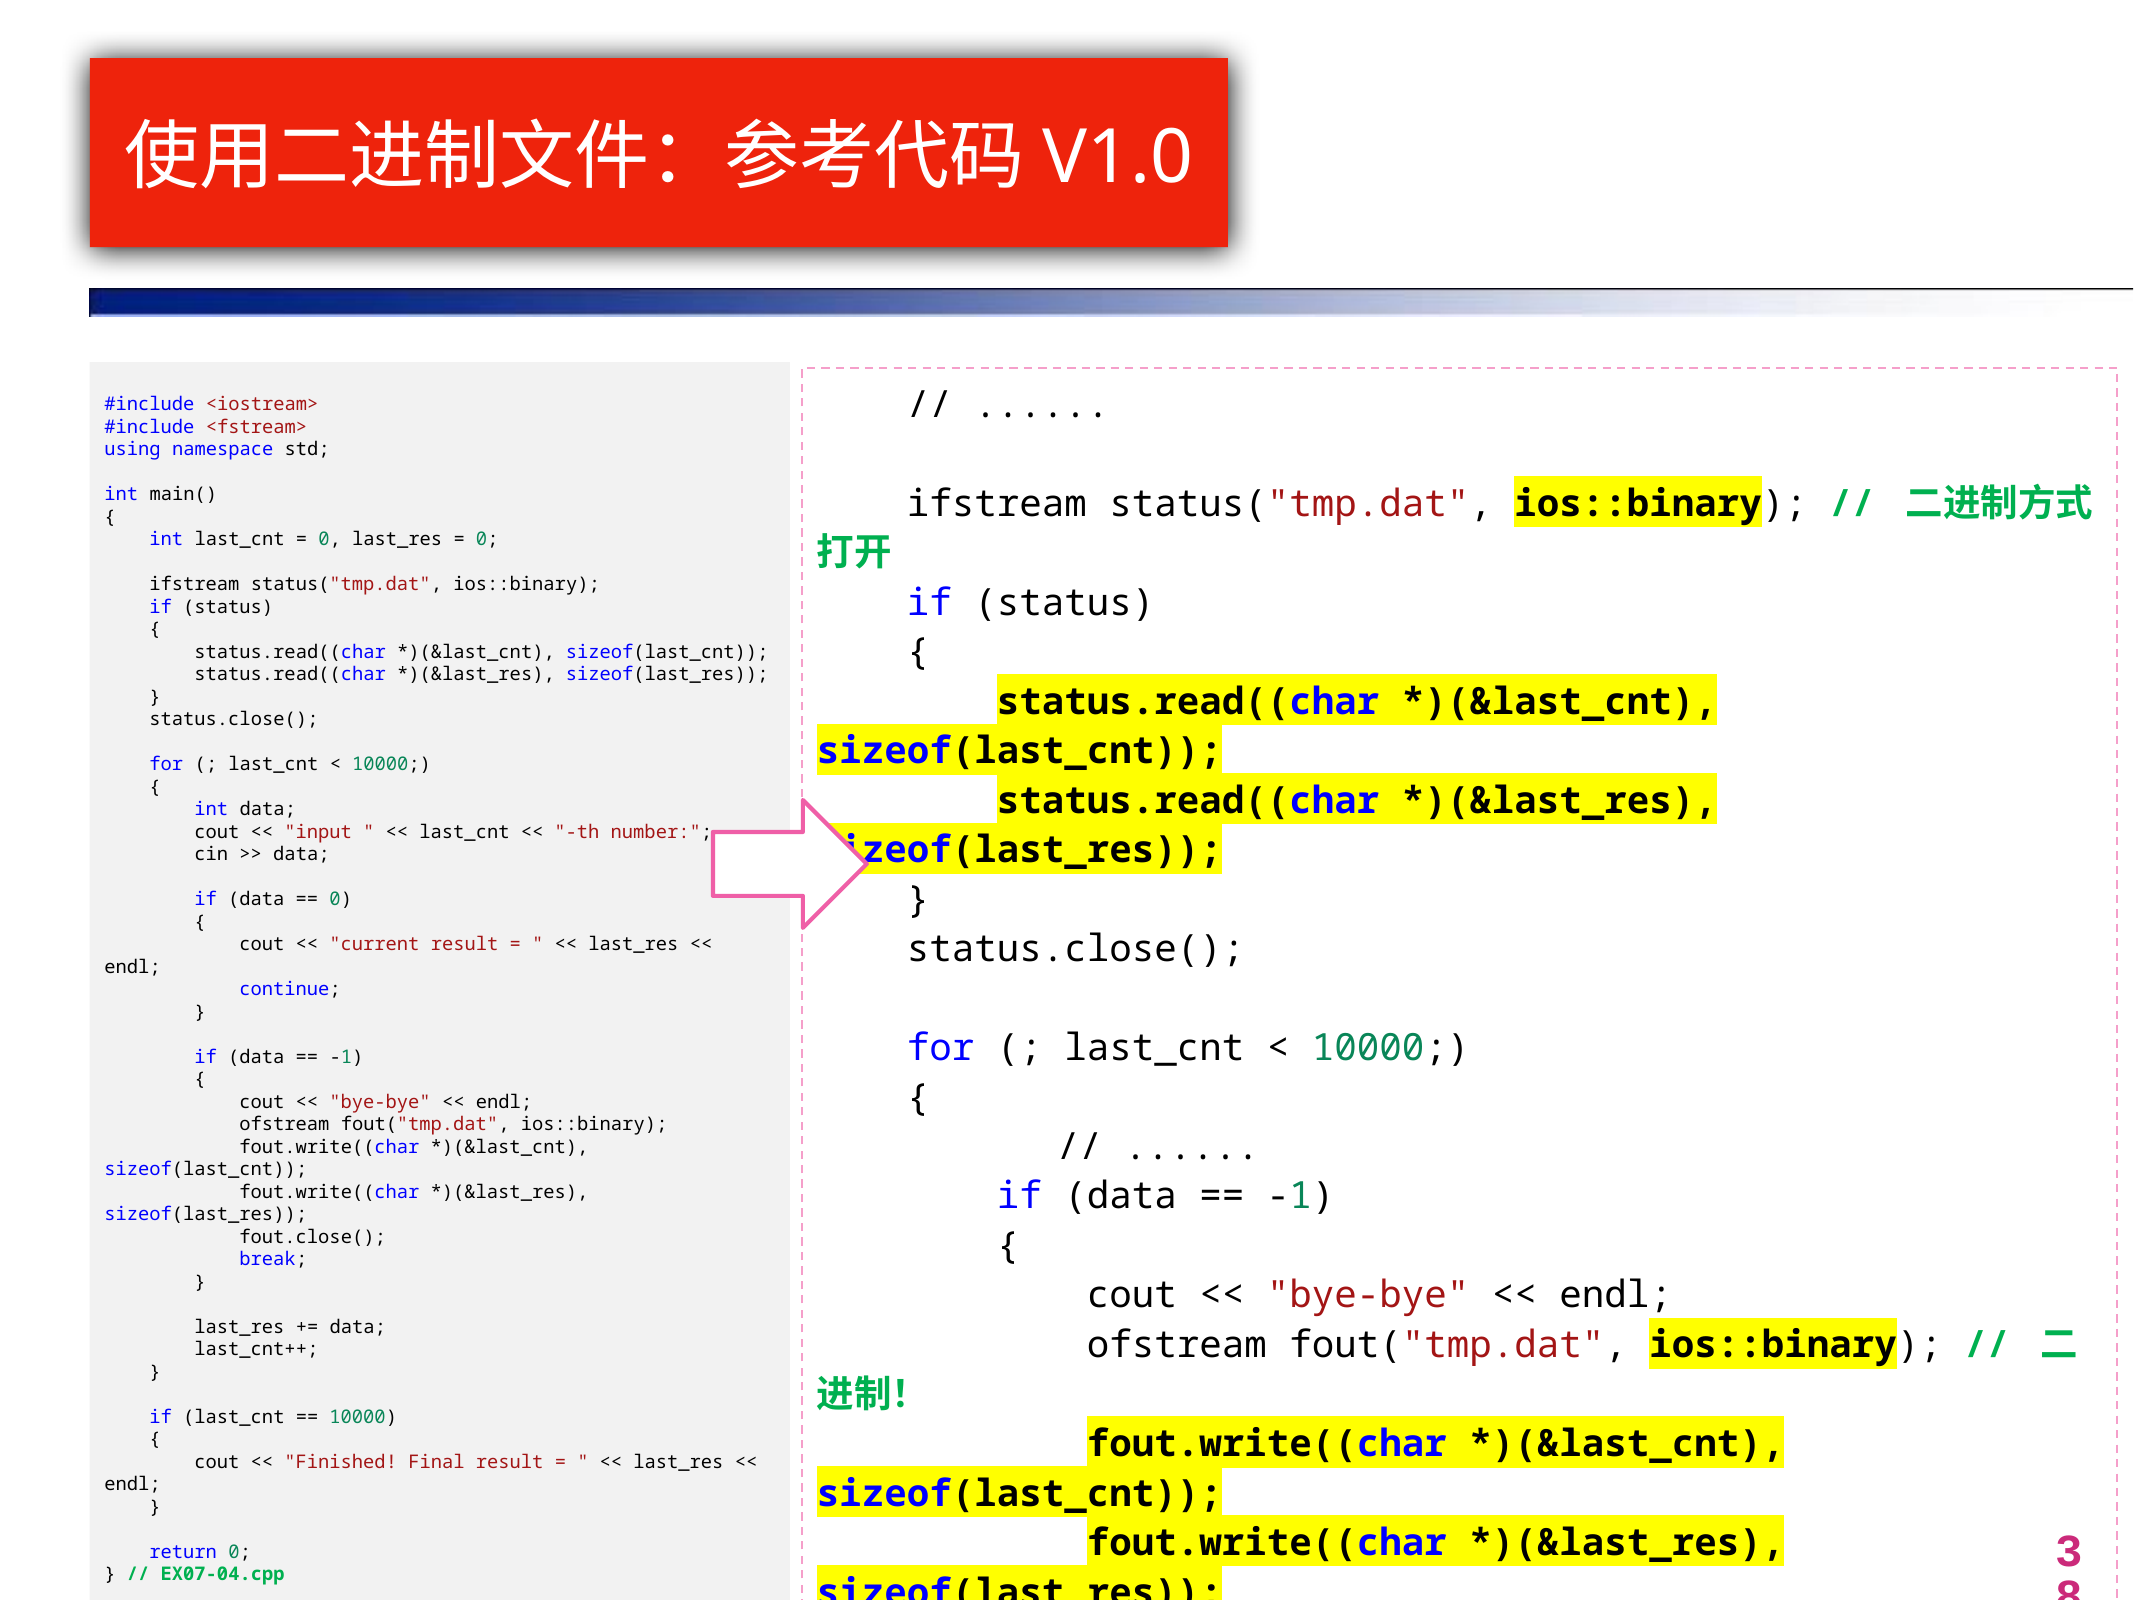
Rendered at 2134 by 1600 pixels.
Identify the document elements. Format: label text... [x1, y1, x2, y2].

title 使用二进制文件：参考代码V1.0 [89, 57, 1229, 248]
text_box #include <iostream> #include <fstream> using namespace std; int main() { int last_cnt = 0, last_res = 0; ifstream status("tmp.dat", ios::binary); if (status) { status.read((char *)(&last_cnt), sizeof(last_cnt)); status.read((char *)(&last_res), sizeof(last_res)); } status.close(); for (; last_cnt < 10000;) { int data; cout << "input " << last_cnt << "-th number:"; cin >> data; if (data == 0) { cout << "current result = " << last_res << endl; continue; } if (data == -1) { cout << "bye-bye" << endl; ofstream fout("tmp.dat", ios::binary); fout.write((char *)(&last_cnt), sizeof(last_cnt)); fout.write((char *)(&last_res), sizeof(last_res)); fout.close(); break; } last_res += data; last_cnt++; } if (last_cnt == 10000) { cout << "Finished! Final result = " << last_res << endl; } return 0; } // EX07-04.cpp [89, 362, 790, 1600]
text_box // ...... ifstream status("tmp.dat", ios::binary); // 二进制方式打开 if (status) { status.read((char *)(&last_cnt), sizeof(last_cnt)); status.read((char *)(&last_res), sizeof(last_res)); } status.close(); for (; last_cnt < 10000;) { // ...... if (data == -1) { cout << "bye-bye" << endl; ofstream fout("tmp.dat", ios::binary); // 二进制！ fout.write((char *)(&last_cnt), sizeof(last_cnt)); fout.write((char *)(&last_res), sizeof(last_res)); fout.close(); break; } // ...... [802, 367, 2118, 1600]
slide_number 38 [2046, 1511, 2094, 1584]
picture [89, 288, 2134, 317]
text_box [710, 798, 869, 930]
